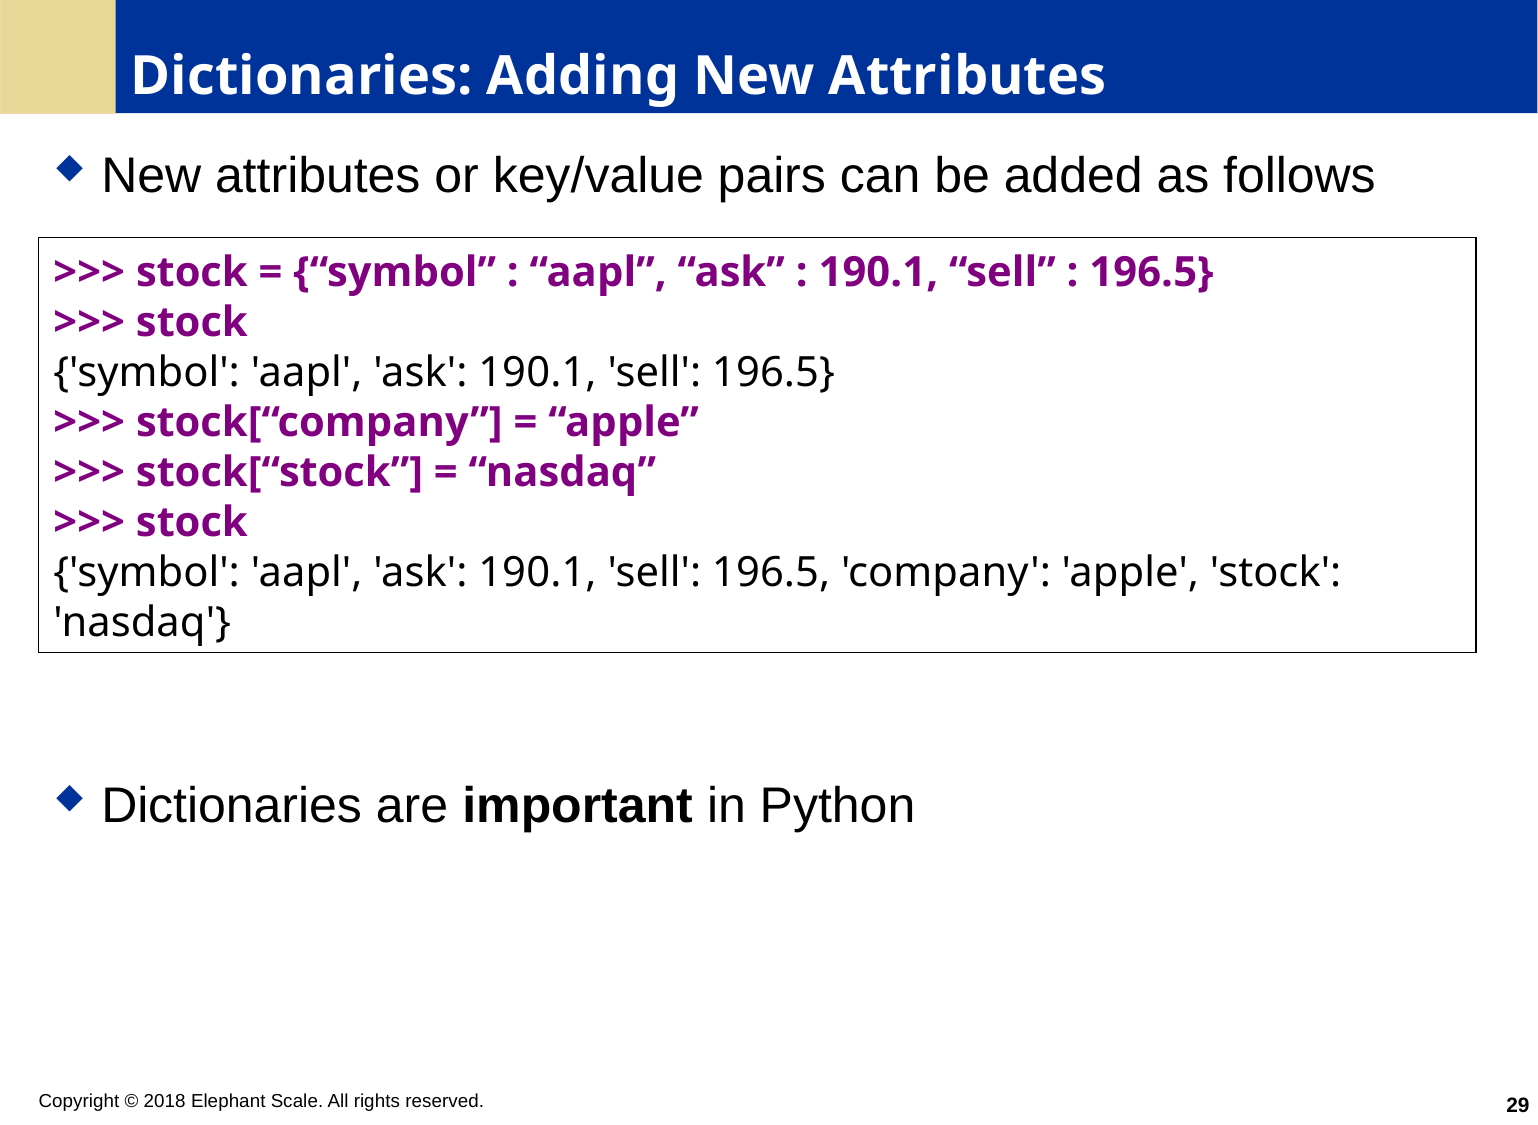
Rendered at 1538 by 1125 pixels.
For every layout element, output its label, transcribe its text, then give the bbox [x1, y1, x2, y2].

picture [0, 0, 115, 114]
title Dictionaries: Adding New Attributes [115, 0, 1538, 114]
slide_number 29 [1439, 1079, 1530, 1117]
list New attributes or key/value pairs can be added as follows Dictionaries are important in Python [38, 134, 1500, 1061]
text_box >>> stock = {“symbol” : “aapl”, “ask” : 190.1, “sell” : 196.5} >>> stock {'symbol': 'aapl', 'ask': 190.1, 'sell': 196.5} >>> stock[“company”] = “apple” >>> stock[“stock”] = “nasdaq” >>> stock {'symbol': 'aapl', 'ask': 190.1, 'sell': 196.5, 'company': 'apple', 'stock': 'nasdaq'} [38, 237, 1476, 653]
footer Copyright © 2018 Elephant Scale. All rights reserved. [38, 1088, 932, 1112]
